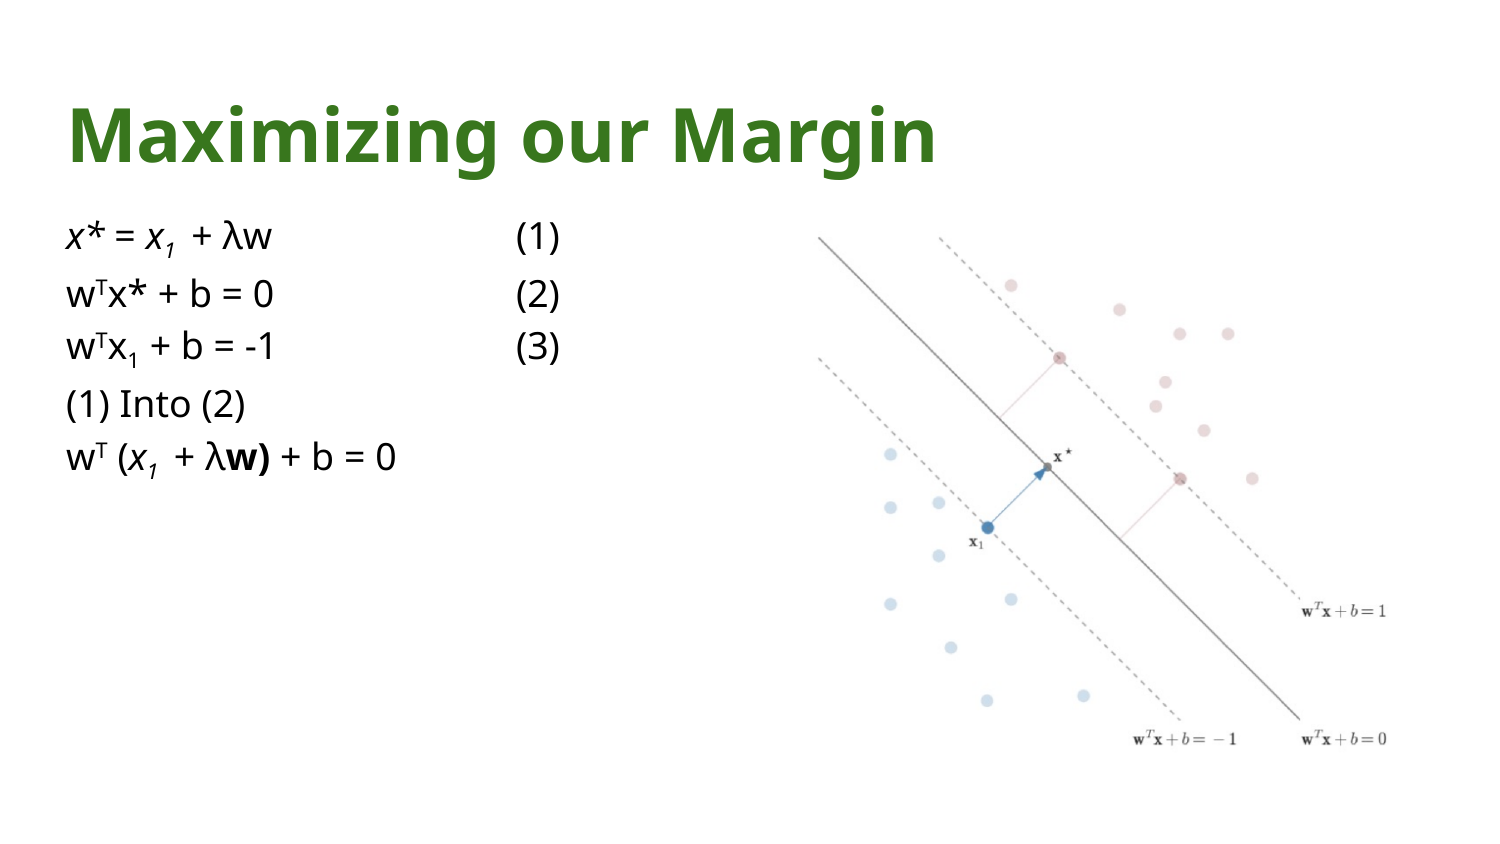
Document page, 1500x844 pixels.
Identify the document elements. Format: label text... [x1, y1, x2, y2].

title Maximizing our Margin [51, 72, 1449, 167]
list x* = x1 + λw (1) wTx* + b = 0 (2) wTx1 + b = -1 (3) (1) Into (2) wT (x1 + λw) + b = 0 [51, 189, 1449, 750]
picture [812, 231, 1398, 754]
